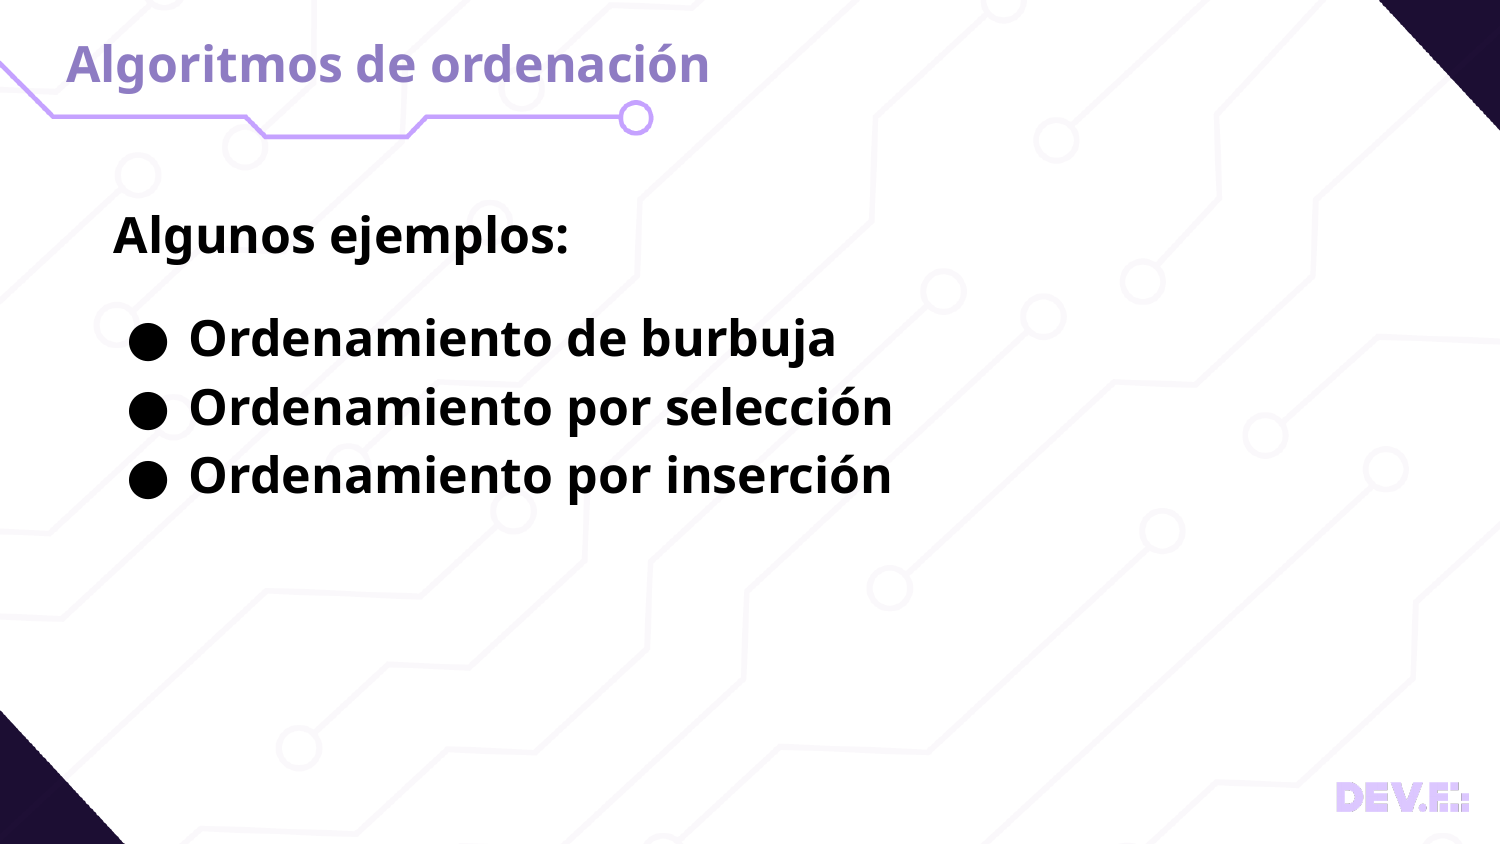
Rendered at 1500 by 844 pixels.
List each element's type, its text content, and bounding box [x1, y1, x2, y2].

list Algunos ejemplos: Ordenamiento de burbuja Ordenamiento por selección Ordenamiento por inserción [98, 179, 1490, 741]
title Algoritmos de ordenación [51, 17, 1449, 112]
picture [0, 0, 1500, 844]
